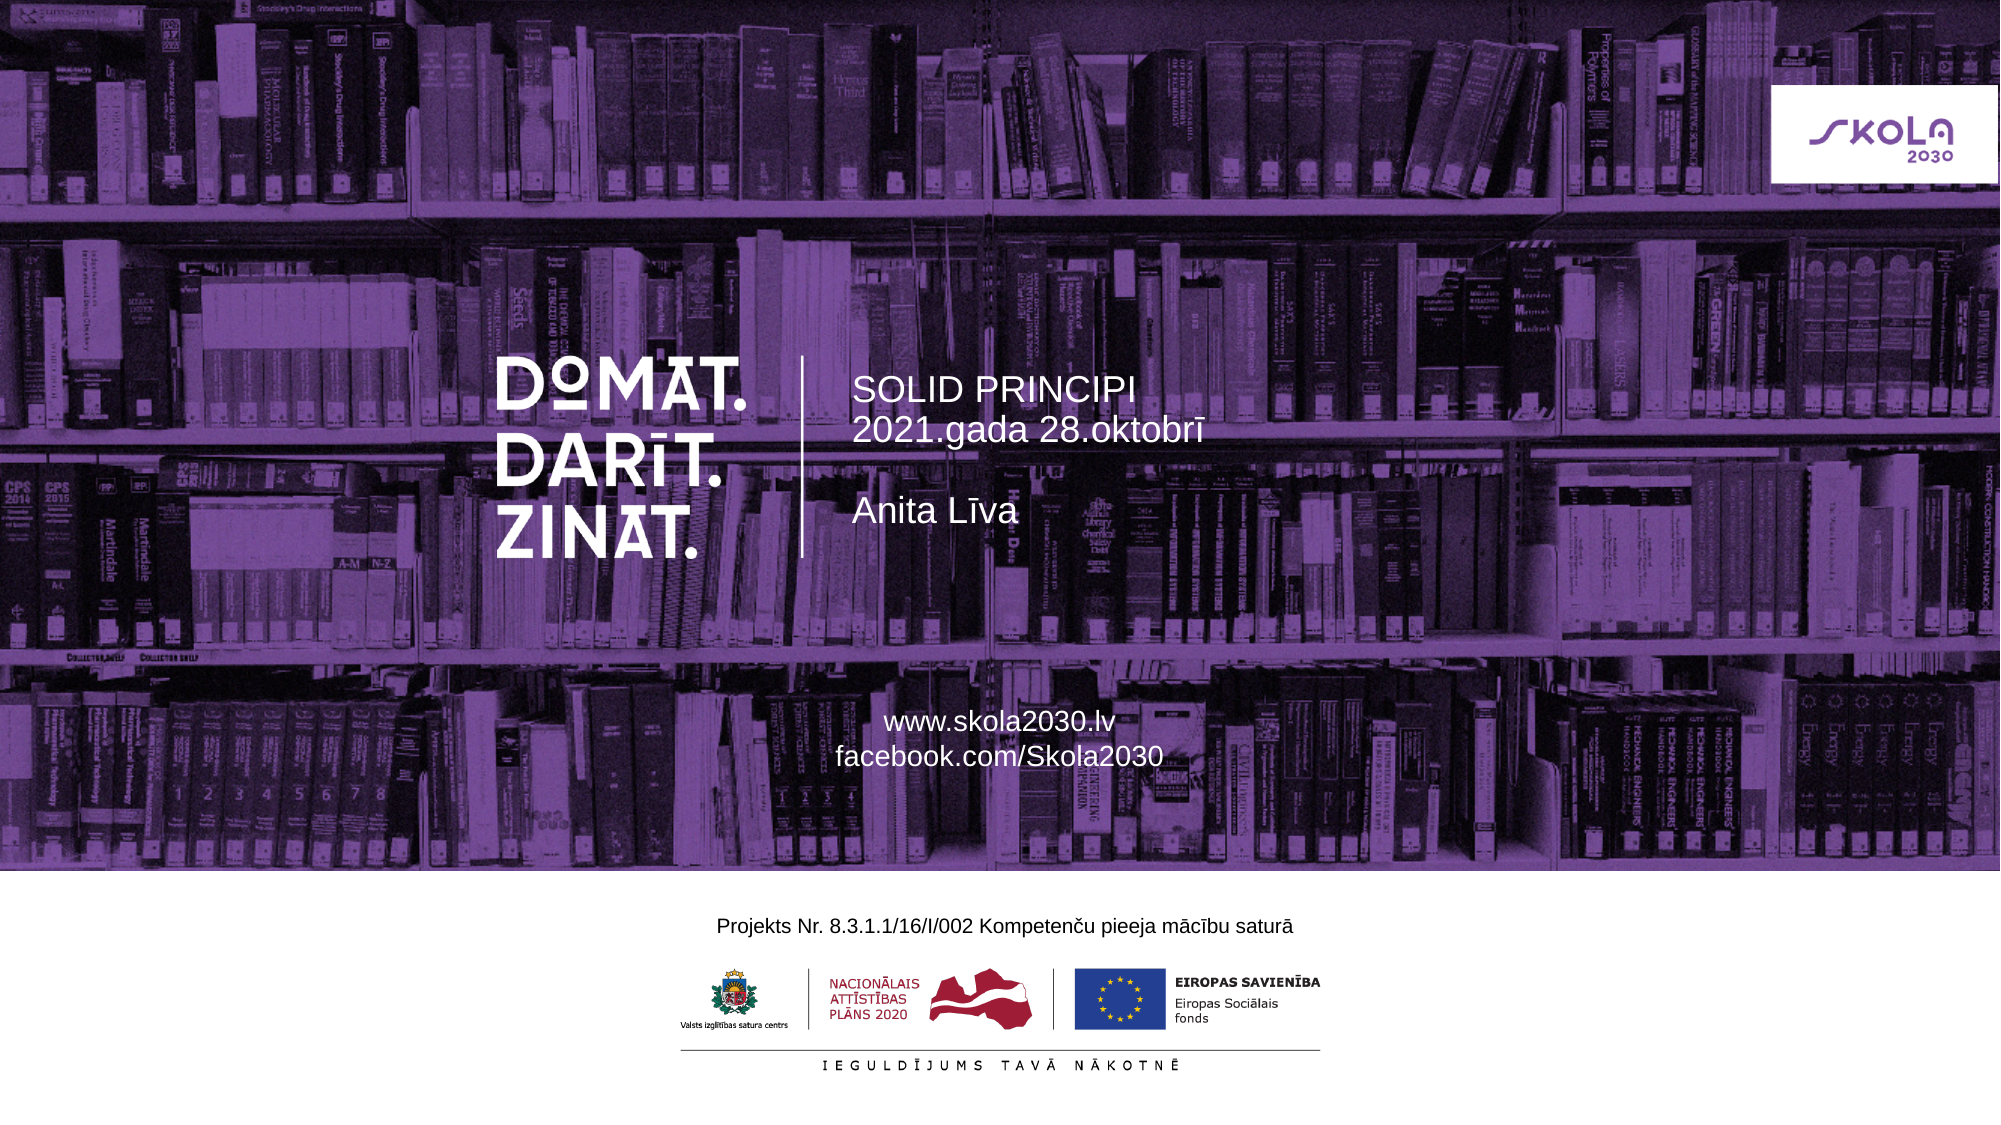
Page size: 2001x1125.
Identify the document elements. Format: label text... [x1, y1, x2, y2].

title SOLID PRINCIPI 2021.gada 28.oktobrī Anita Līva [836, 326, 1750, 576]
subtitle www.skola2030.lv facebook.com/Skola2030 [249, 694, 1750, 817]
picture [0, 0, 2000, 871]
picture [659, 947, 1341, 1092]
